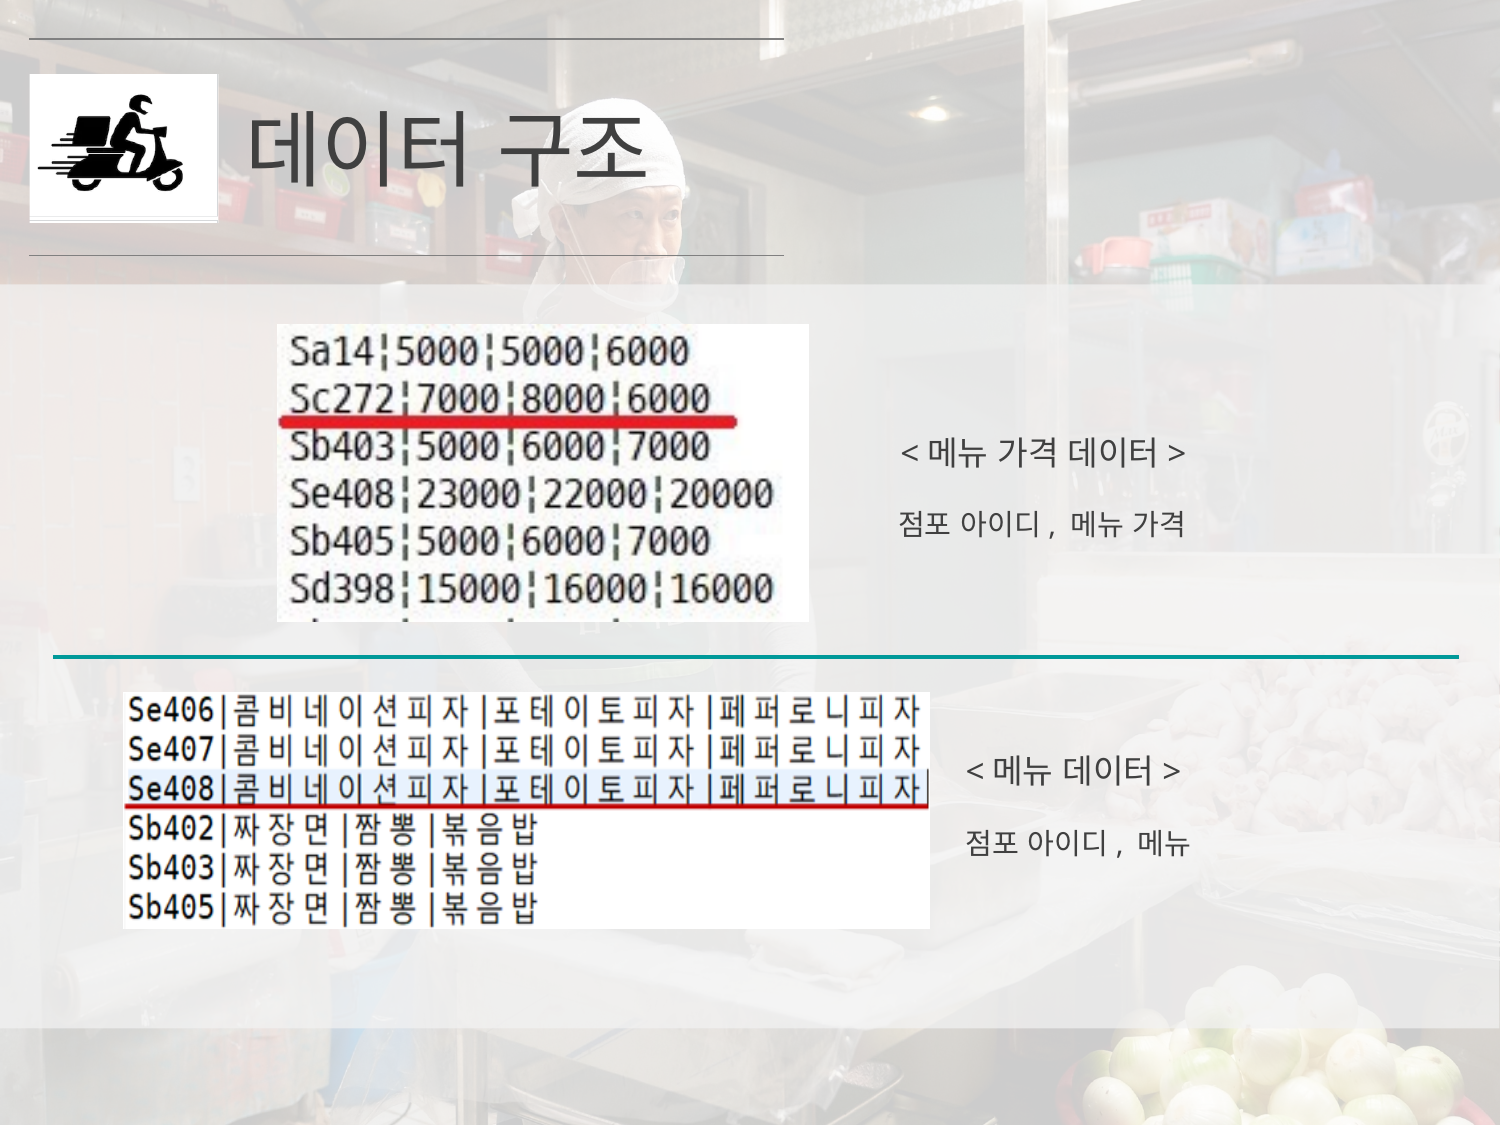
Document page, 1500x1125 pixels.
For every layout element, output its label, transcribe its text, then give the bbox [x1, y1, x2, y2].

picture [277, 323, 810, 622]
picture [123, 692, 931, 929]
text_box <메뉴 가격 데이터> 점포 아이디, 메뉴 가격 [868, 424, 1329, 549]
picture [29, 73, 219, 224]
text_box 데이터 구조 [230, 90, 904, 205]
text_box <메뉴 데이터> 점포 아이디, 메뉴 [950, 743, 1282, 868]
text_box [0, 282, 1500, 1031]
